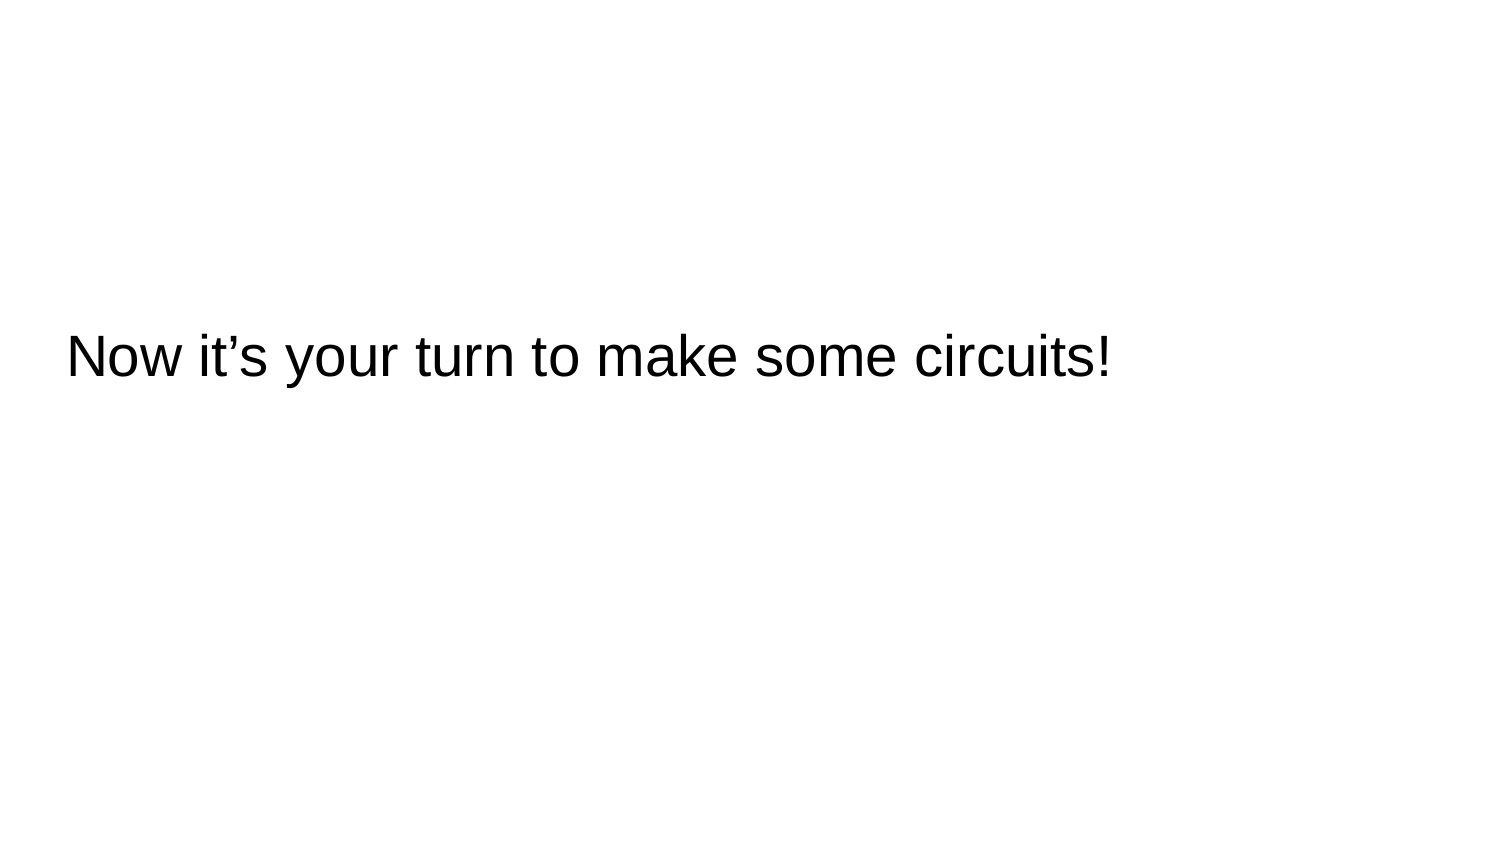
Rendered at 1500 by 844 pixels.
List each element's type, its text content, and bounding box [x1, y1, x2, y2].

title Now it’s your turn to make some circuits! [51, 303, 1449, 541]
